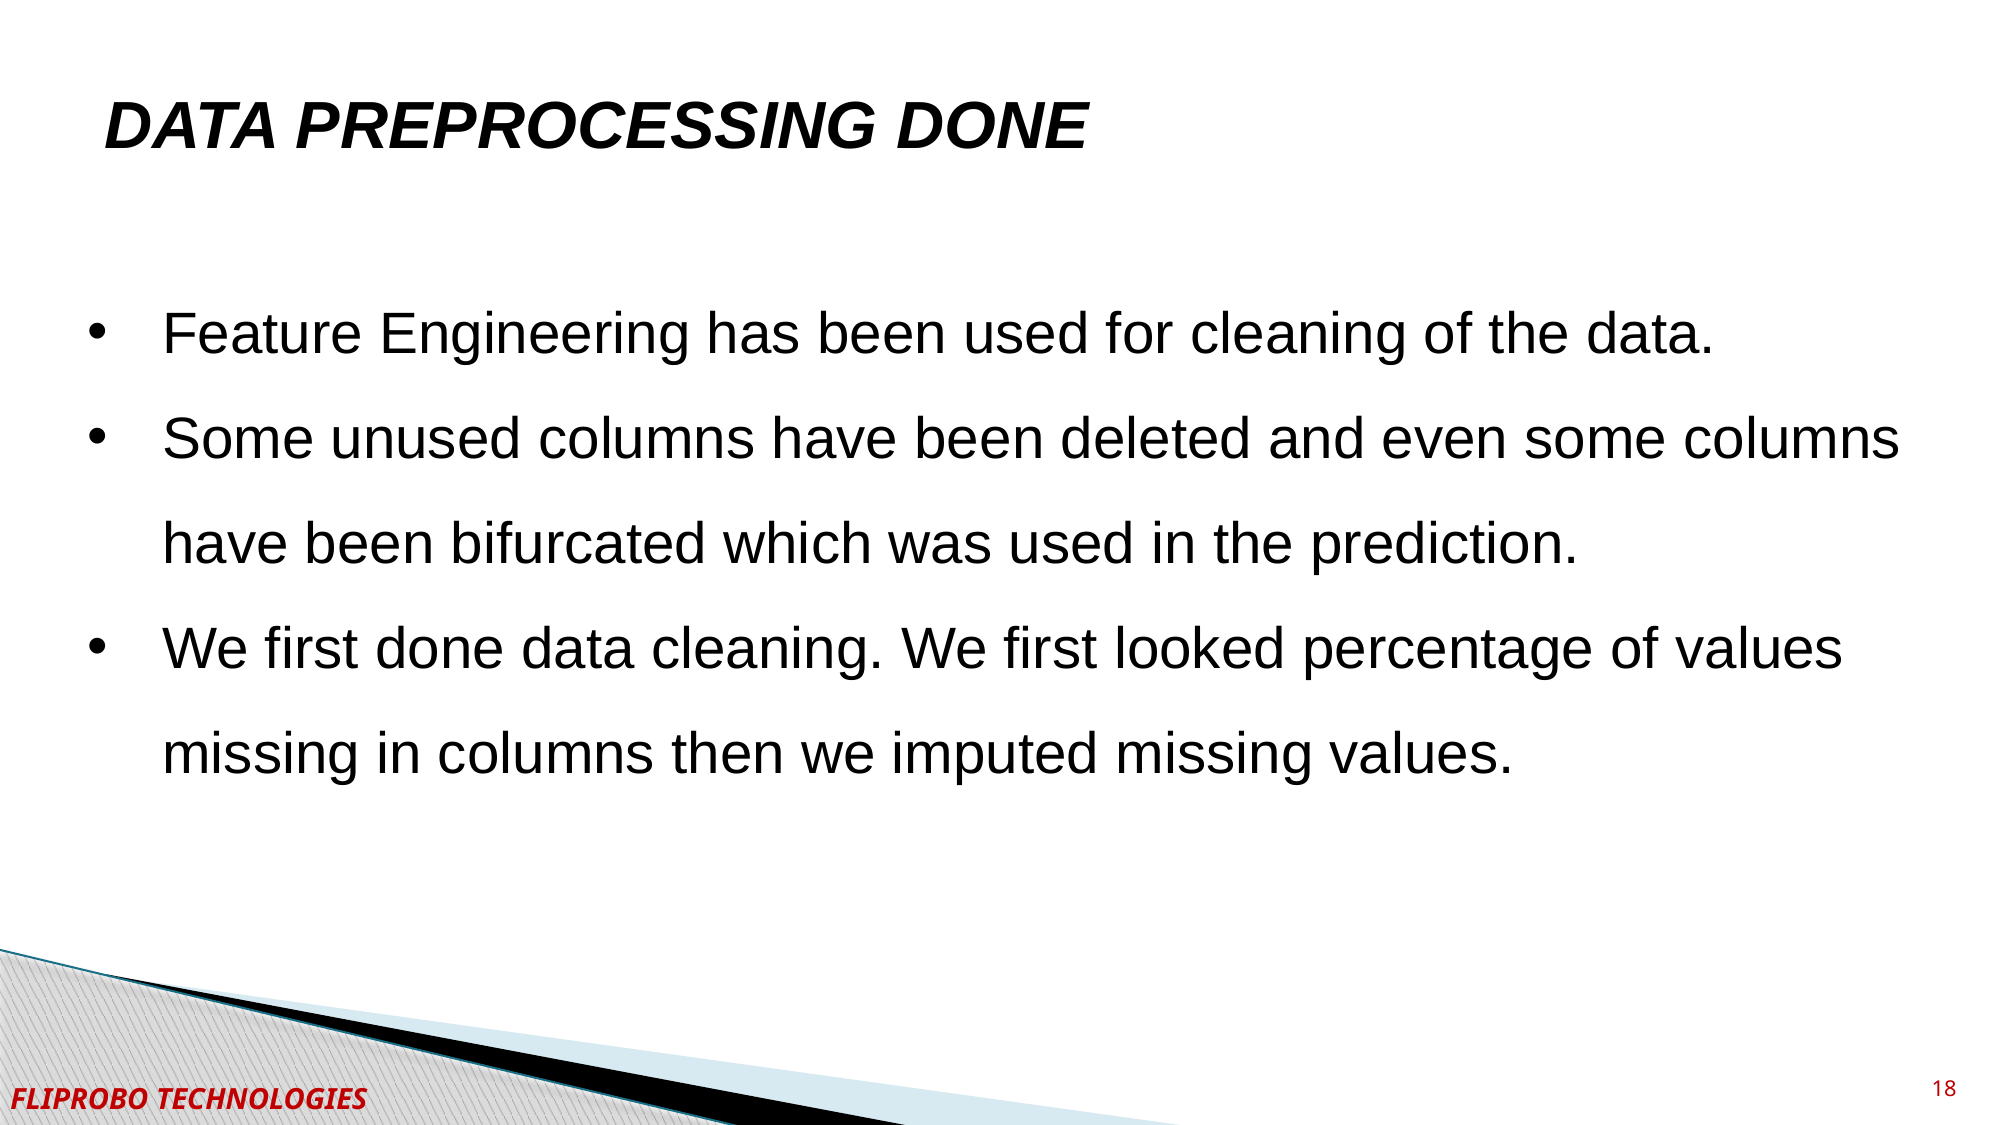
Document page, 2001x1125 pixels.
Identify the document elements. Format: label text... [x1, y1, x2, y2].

text_box DATA PREPROCESSING DONE [89, 74, 1673, 170]
text_box Feature Engineering has been used for cleaning of the data. Some unused columns have been deleted and even some columns have been bifurcated which was used in the prediction. We first done data cleaning. We first looked percentage of values missing in columns then we imputed missing values. [72, 253, 1929, 793]
slide_number 18 [1891, 1051, 1972, 1112]
footer FLIPROBO TECHNOLOGIES [0, 1067, 510, 1125]
